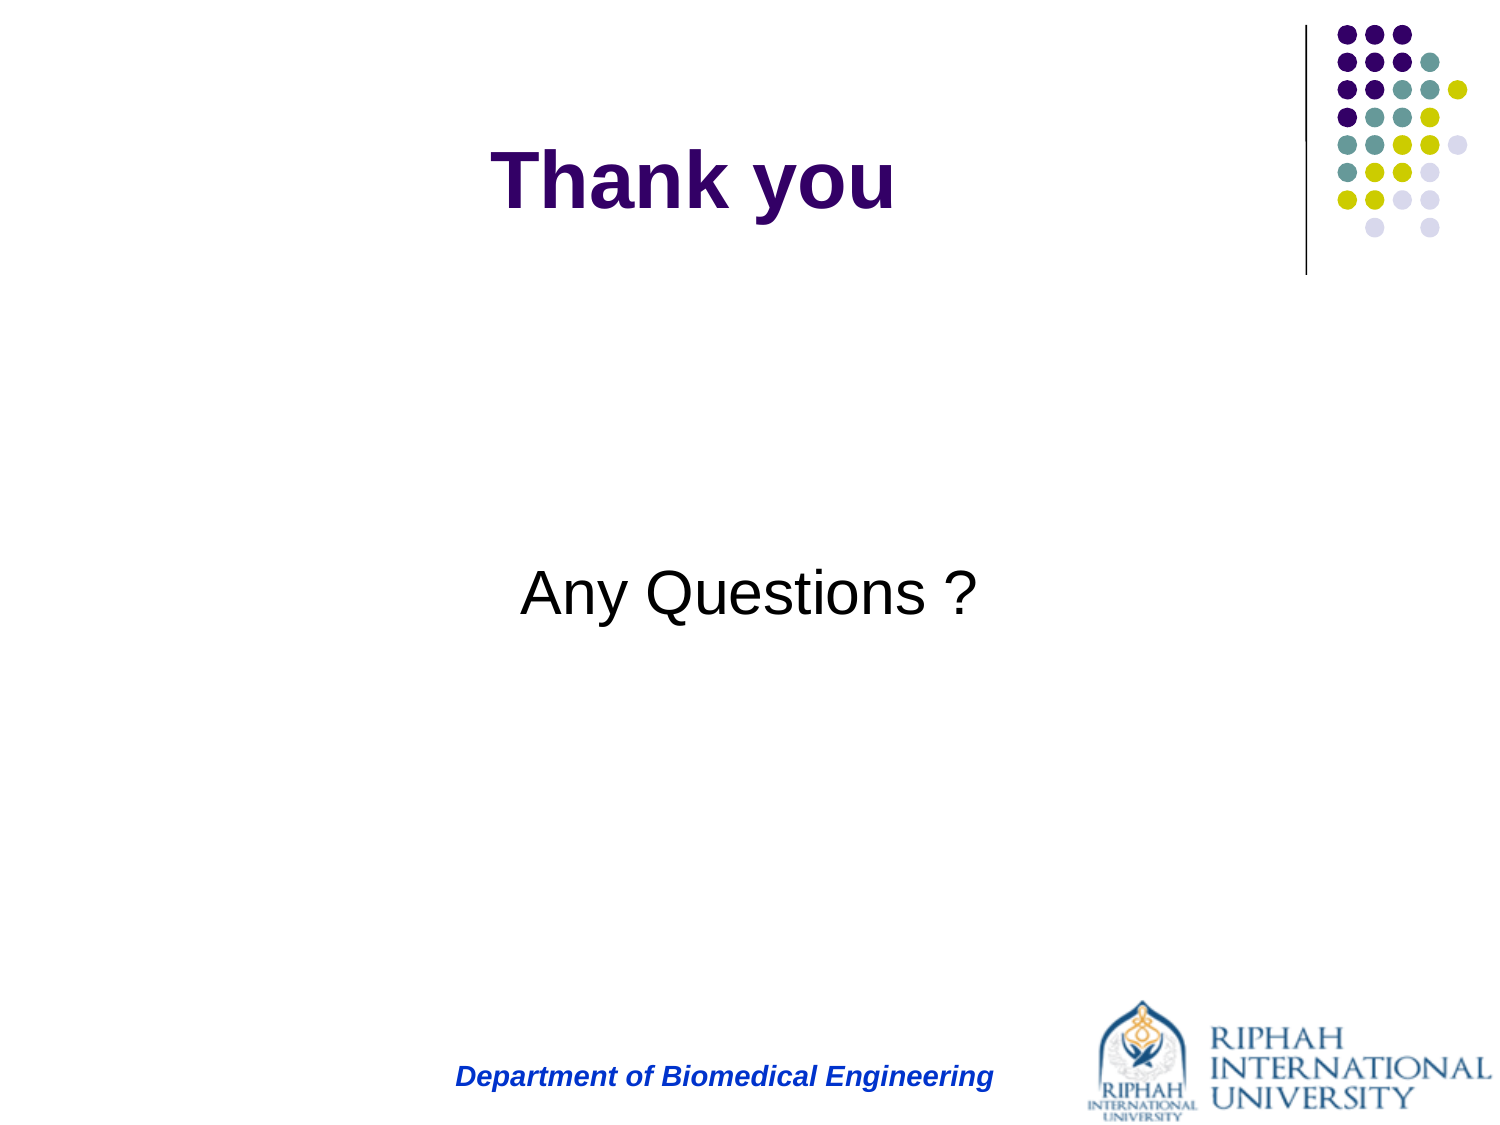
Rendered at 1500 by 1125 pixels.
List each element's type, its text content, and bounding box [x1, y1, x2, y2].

picture [1077, 999, 1500, 1125]
list Any Questions ? [75, 282, 1425, 1006]
footer Department of Biomedical Engineering [425, 1050, 1025, 1088]
title Thank you [75, 20, 1313, 233]
